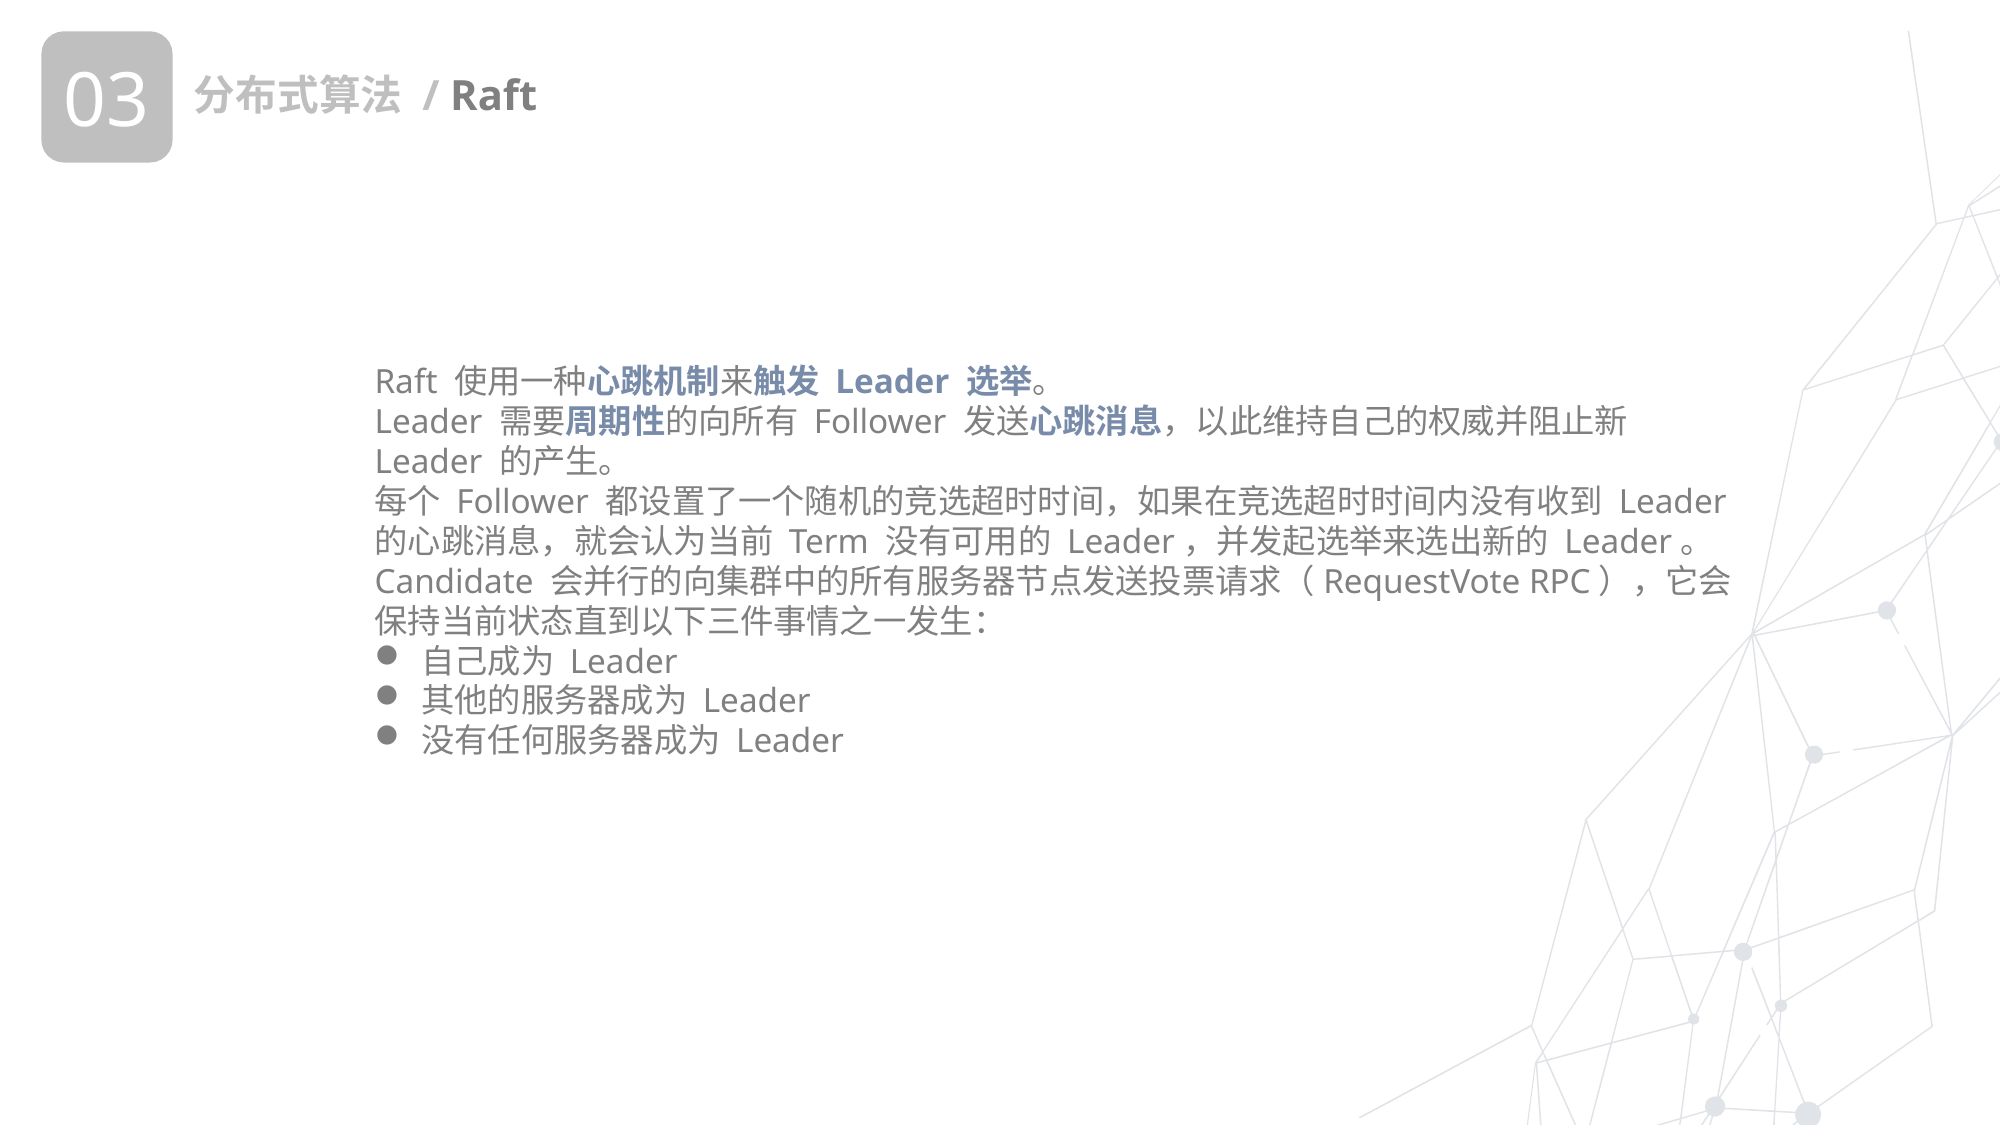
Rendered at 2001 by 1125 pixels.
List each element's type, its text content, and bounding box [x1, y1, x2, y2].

text_box 03 [41, 31, 173, 163]
text_box 分布式算法 / Raft [194, 35, 1146, 138]
text_box [1358, 30, 2000, 1125]
text_box Raft 使用一种心跳机制来触发 Leader 选举。 Leader 需要周期性的向所有 Follower 发送心跳消息，以此维持自己的权威并阻止新 Leader 的产生。 每个 Follower 都设置了一个随机的竞选超时时间，如果在竞选超时时间内没有收到 Leader 的心跳消息，就会认为当前 Term 没有可用的 Leader，并发起选举来选出新的 Leader。 Candidate 会并行的向集群中的所有服务器节点发送投票请求（RequestVote RPC），它会保持当前状态直到以下三件事情之一发生： 自己成为 Leader 其他的服务器成为 Leader 没有任何服务器成为 Leader [359, 352, 1753, 767]
